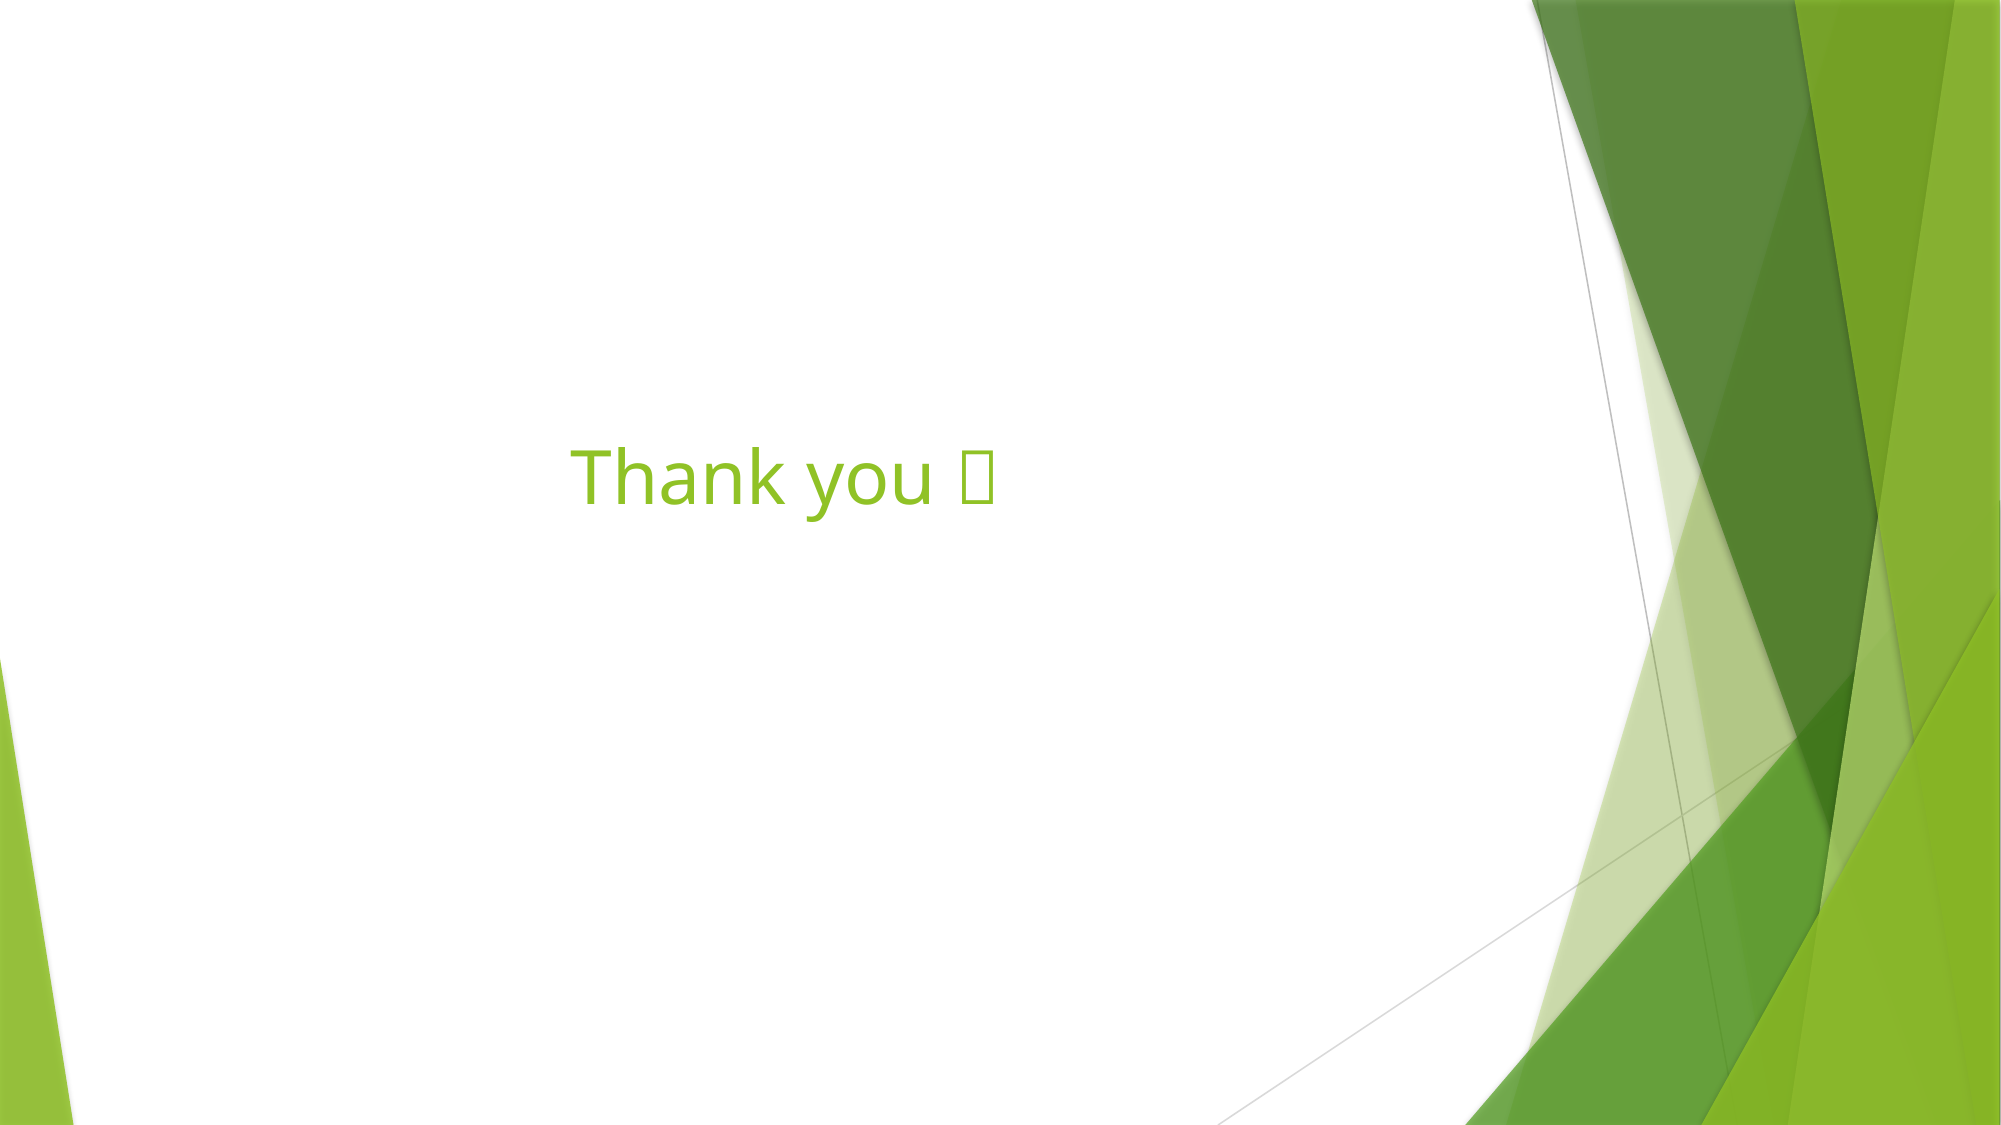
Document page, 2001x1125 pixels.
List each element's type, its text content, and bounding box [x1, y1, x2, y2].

title Thank you  [555, 422, 1088, 640]
